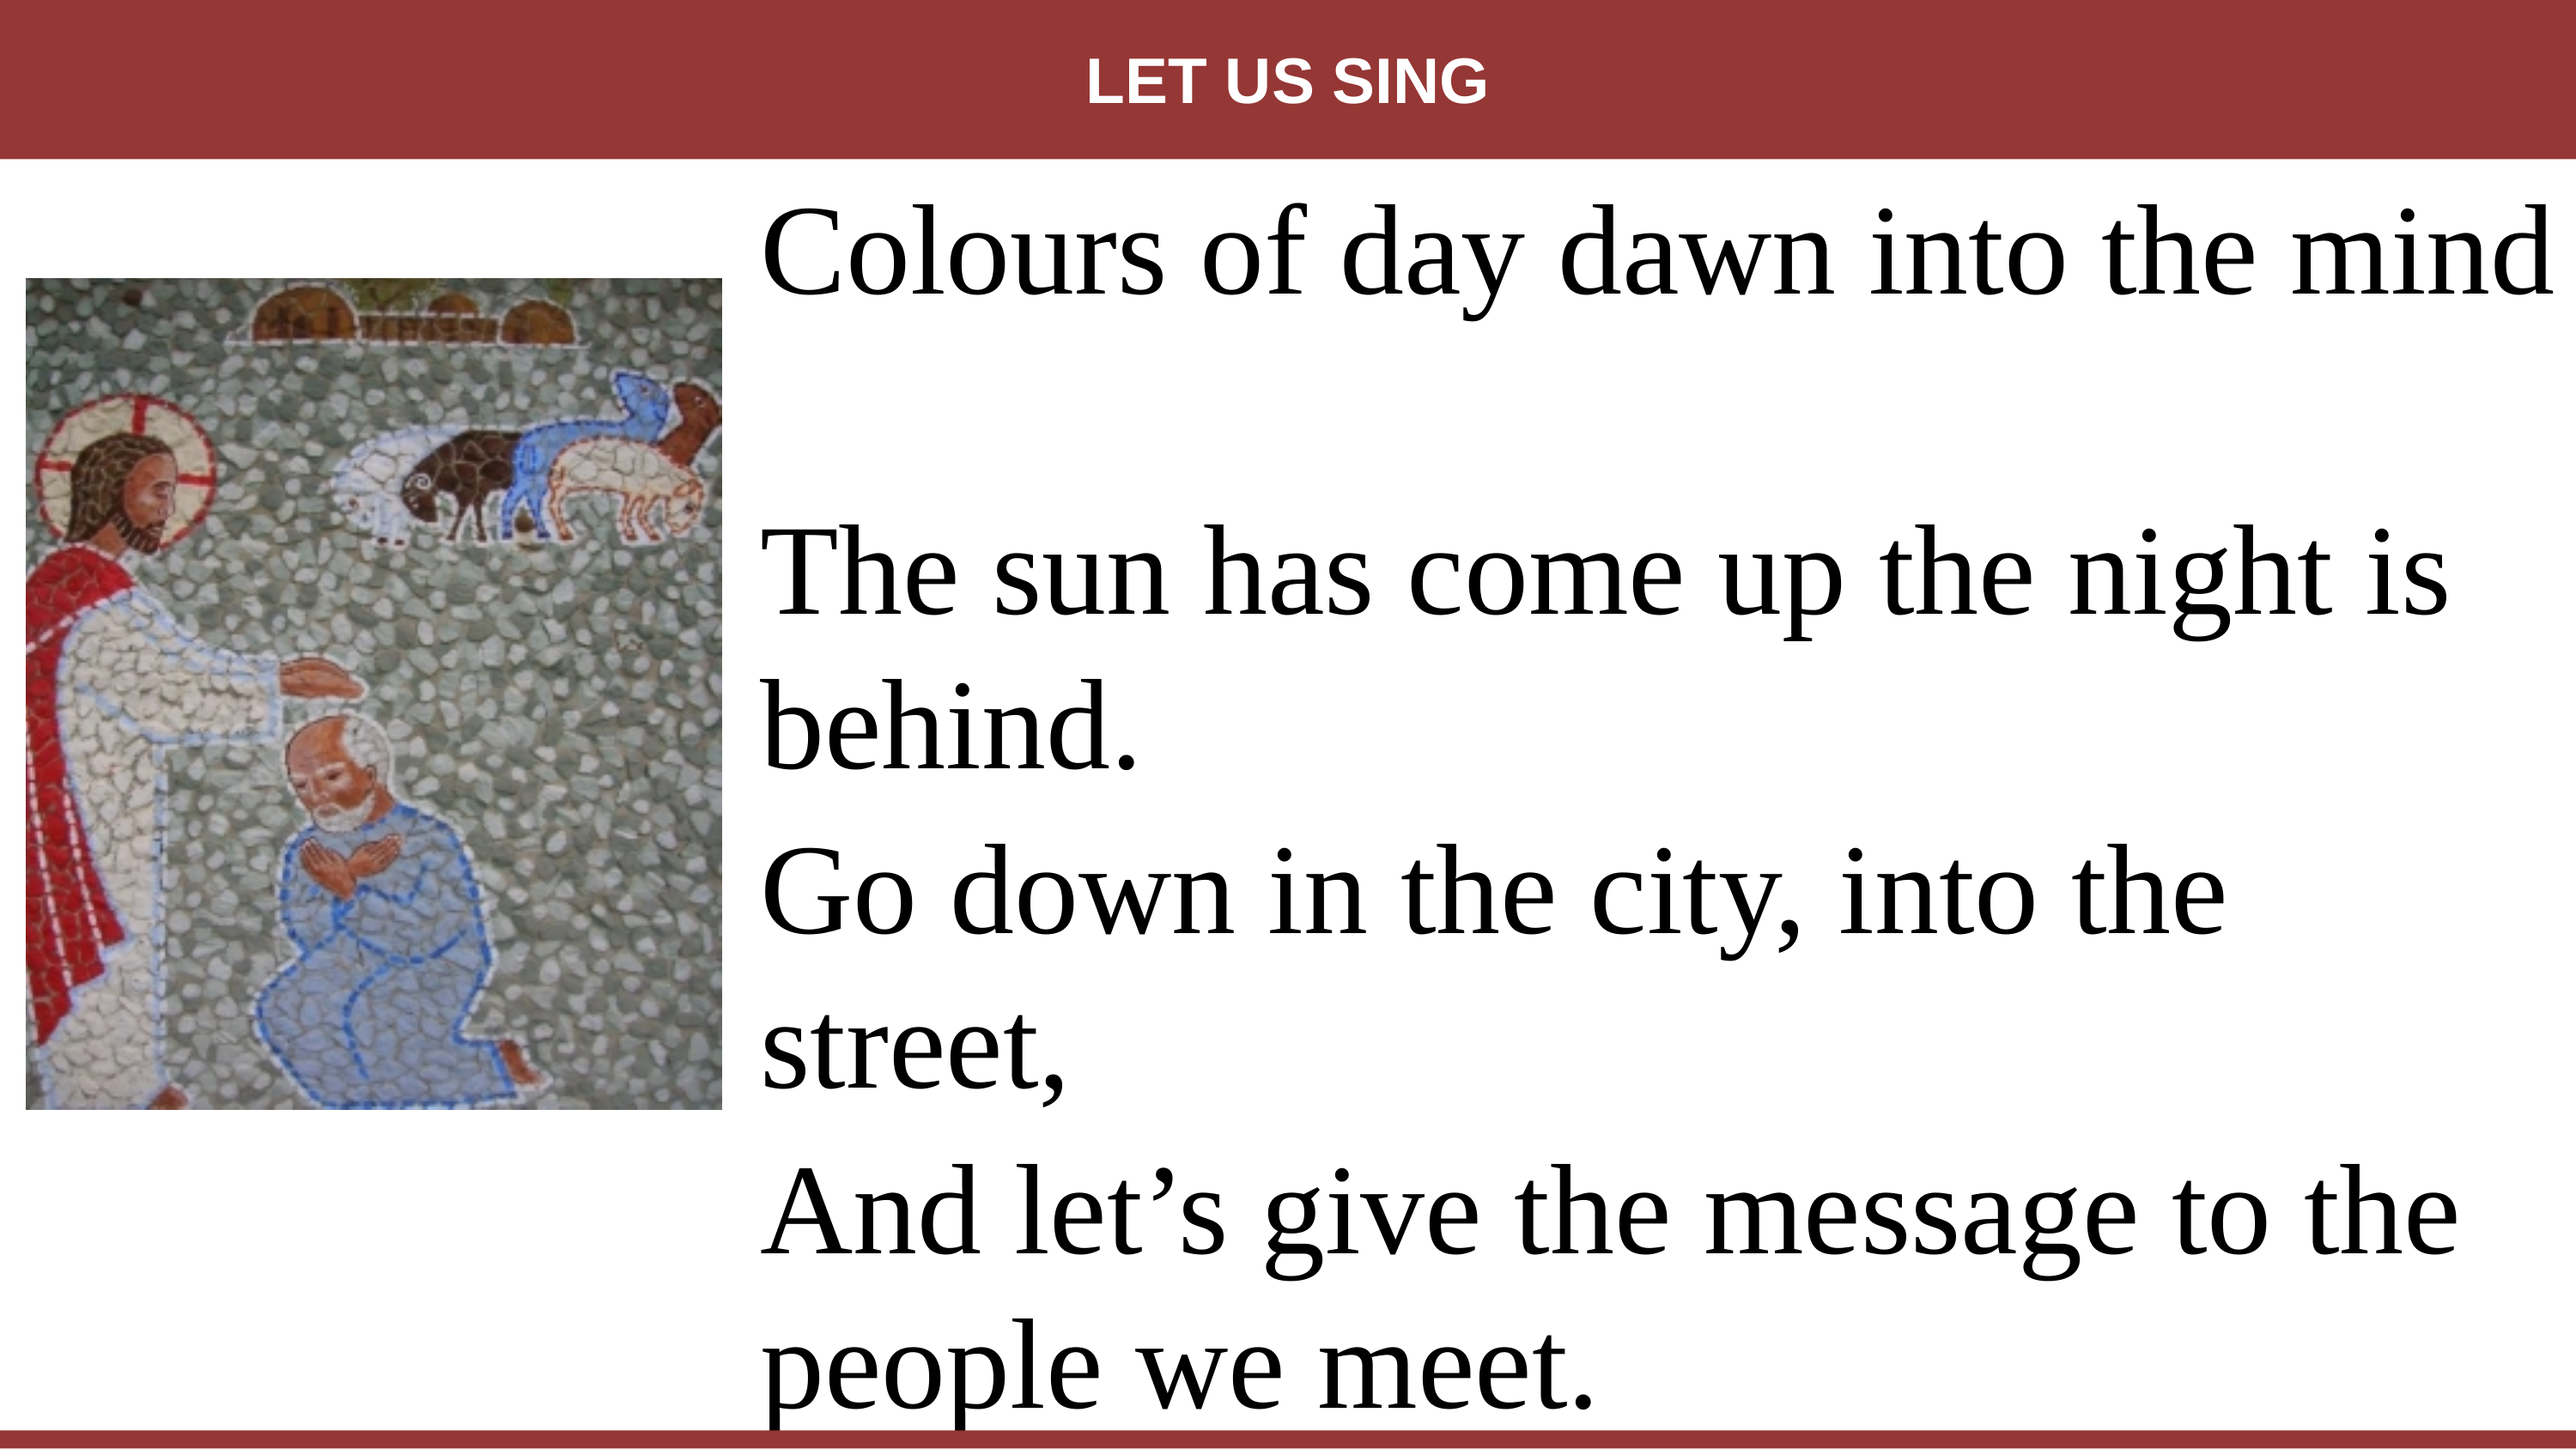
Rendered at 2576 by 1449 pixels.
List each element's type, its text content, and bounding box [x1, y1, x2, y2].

subtitle Colours of day dawn into the mind The sun has come up the night is behind. Go down in the city, into the street, And let’s give the message to the people we meet. [747, 159, 2576, 1413]
text_box [0, 1430, 2576, 1449]
picture [25, 278, 722, 1110]
title Let us sing [0, 0, 2576, 160]
